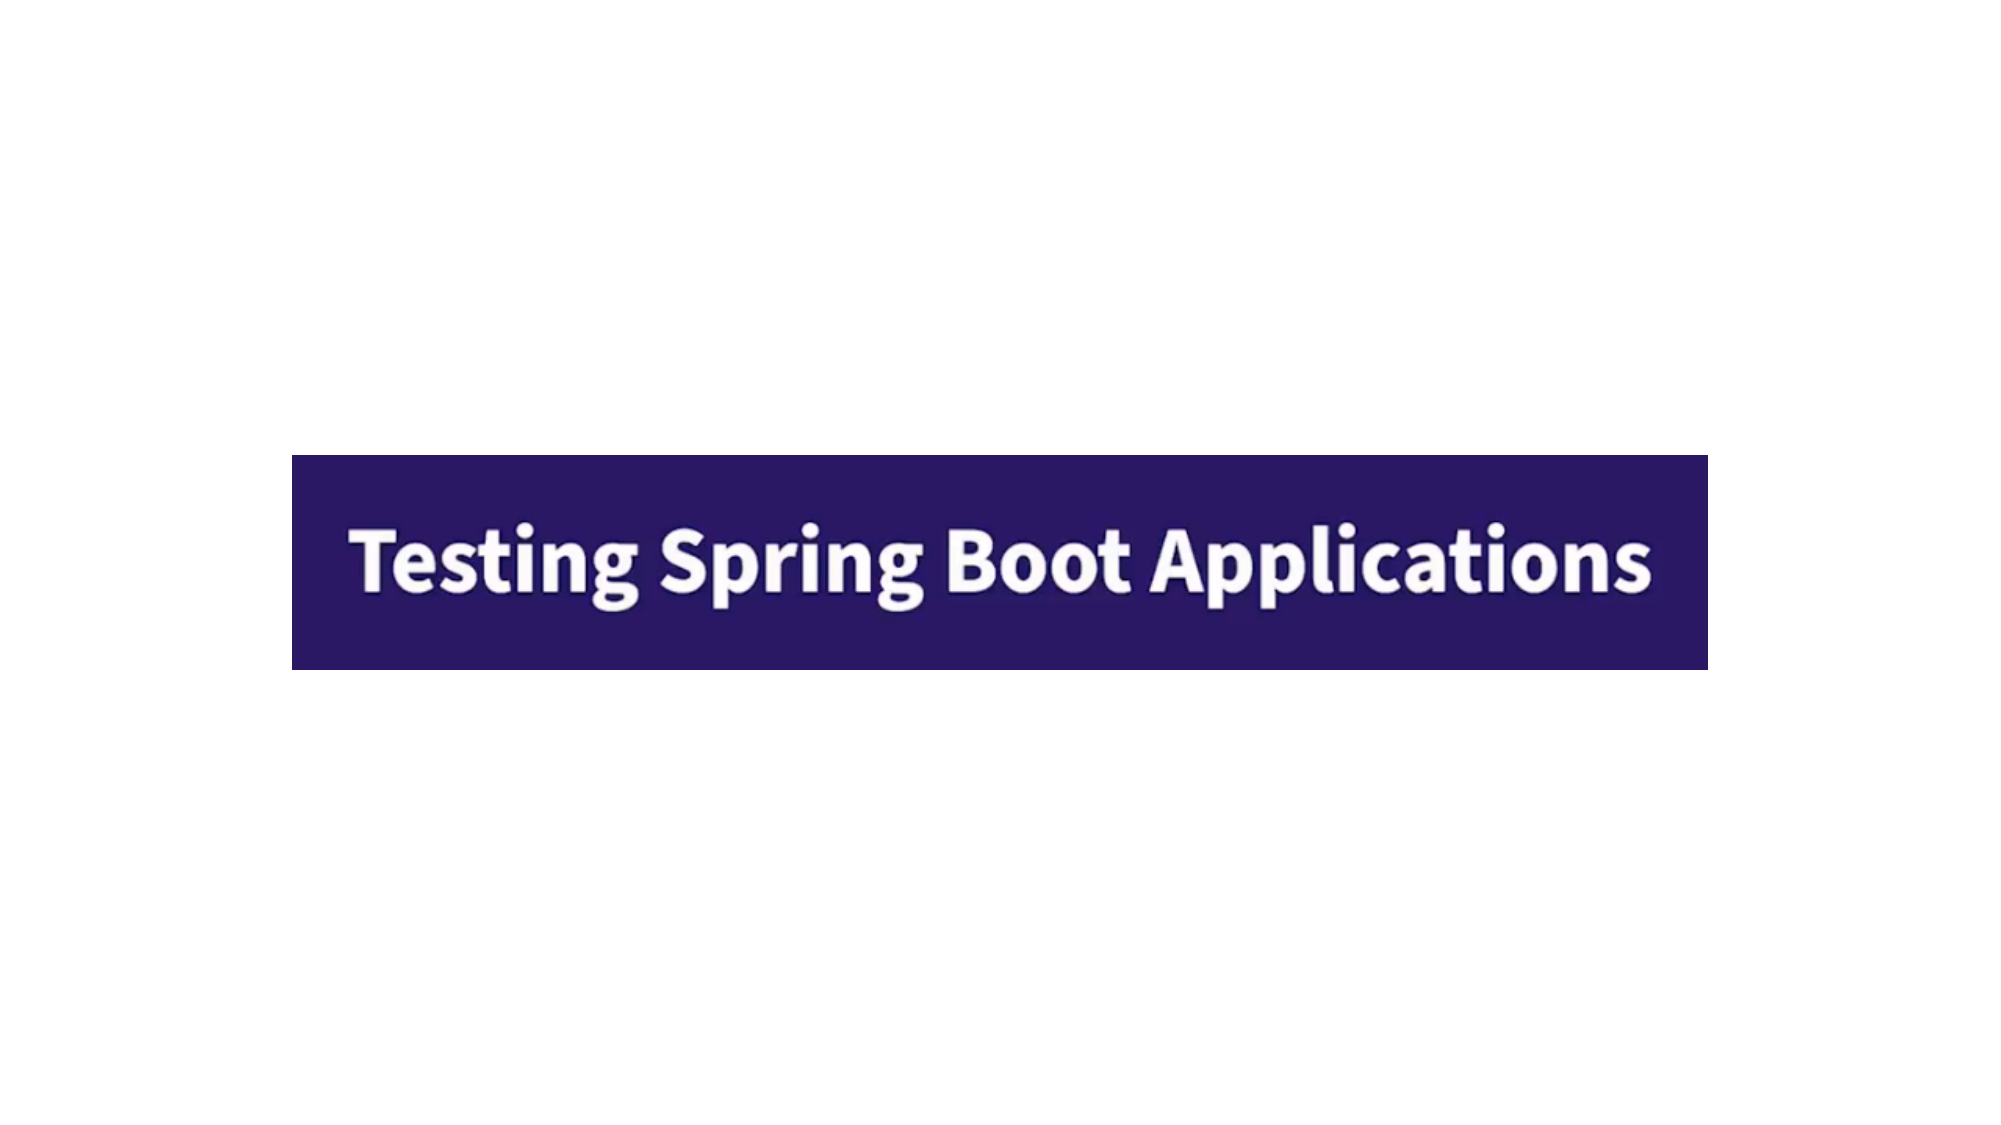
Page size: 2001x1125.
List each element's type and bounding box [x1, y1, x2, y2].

picture [292, 455, 1708, 670]
